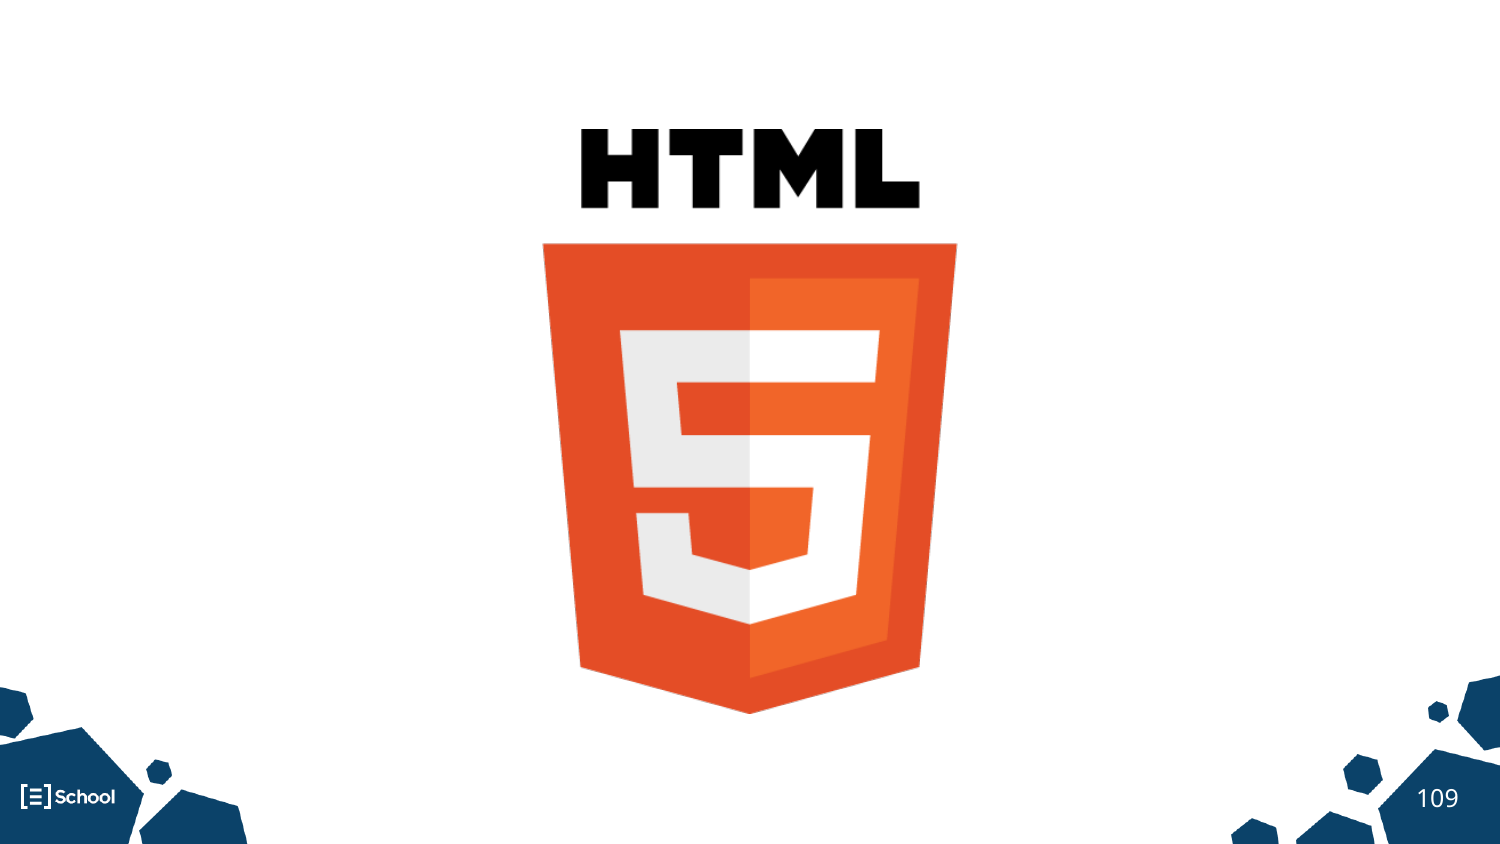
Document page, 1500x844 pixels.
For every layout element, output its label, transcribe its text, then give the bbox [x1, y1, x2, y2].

picture [0, 0, 1500, 844]
slide_number ‹#› [1383, 767, 1474, 832]
